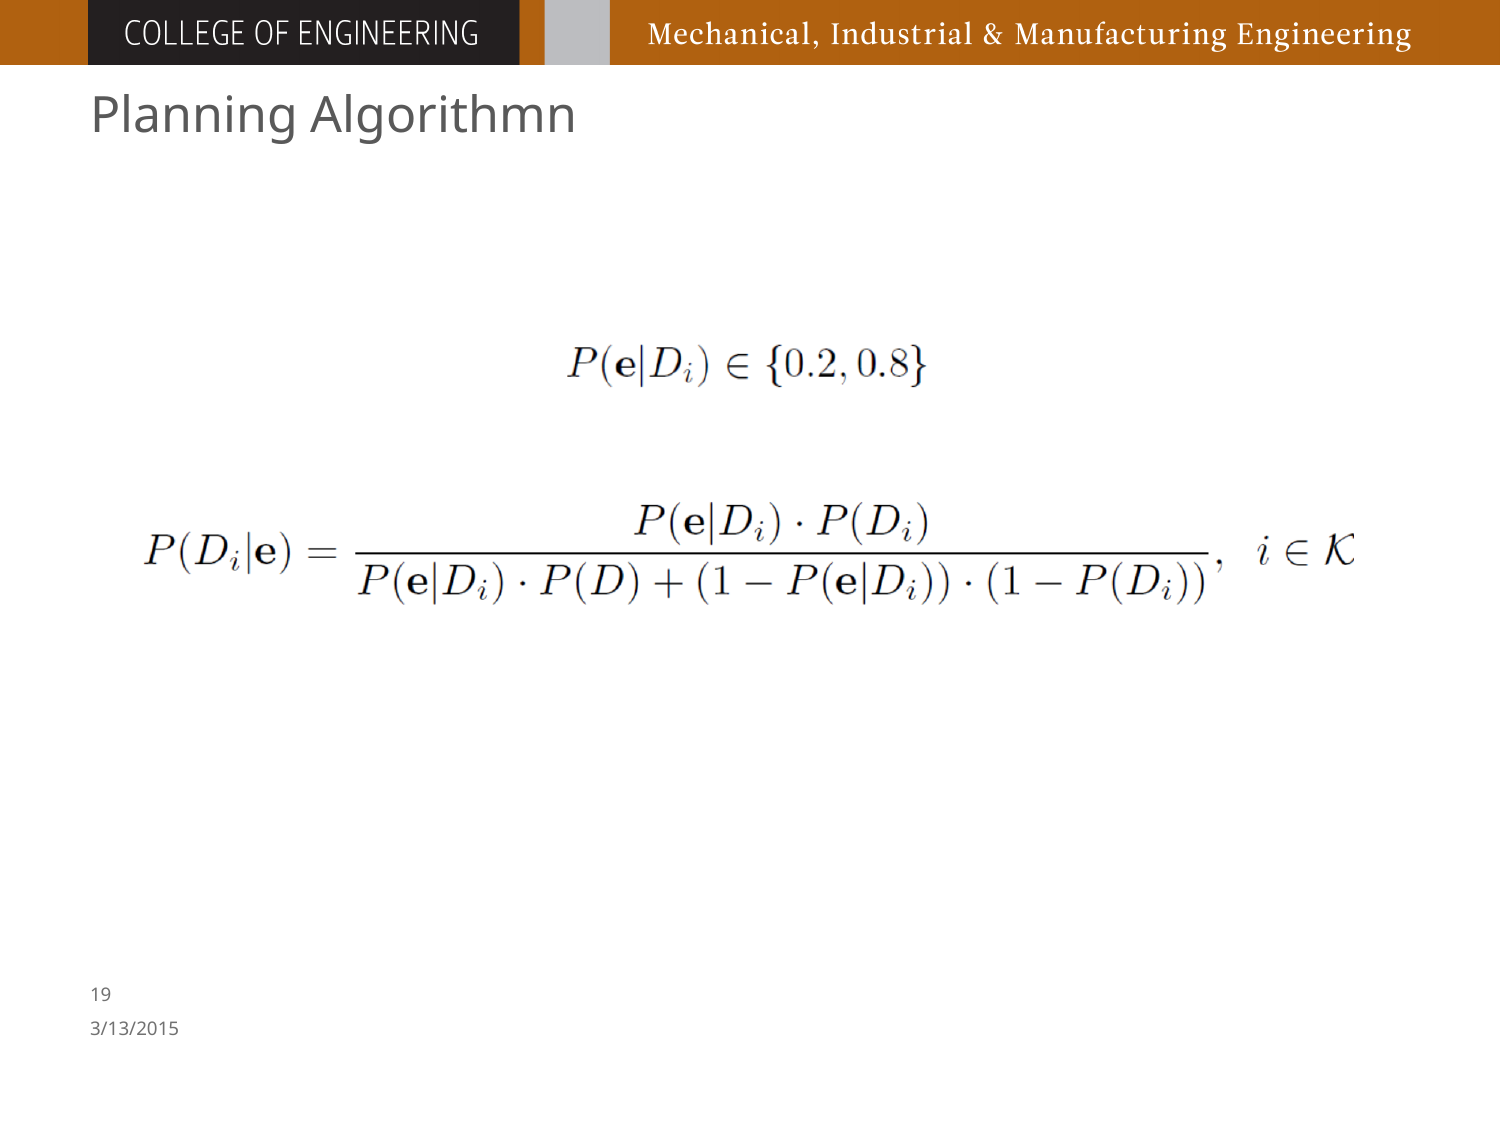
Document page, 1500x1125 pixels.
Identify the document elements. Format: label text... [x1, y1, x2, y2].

picture [134, 483, 1354, 614]
picture [566, 344, 933, 392]
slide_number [75, 1012, 375, 1043]
picture [0, 0, 1500, 65]
title Planning Algorithmn [75, 75, 1425, 188]
slide_number 18 [75, 982, 135, 1013]
